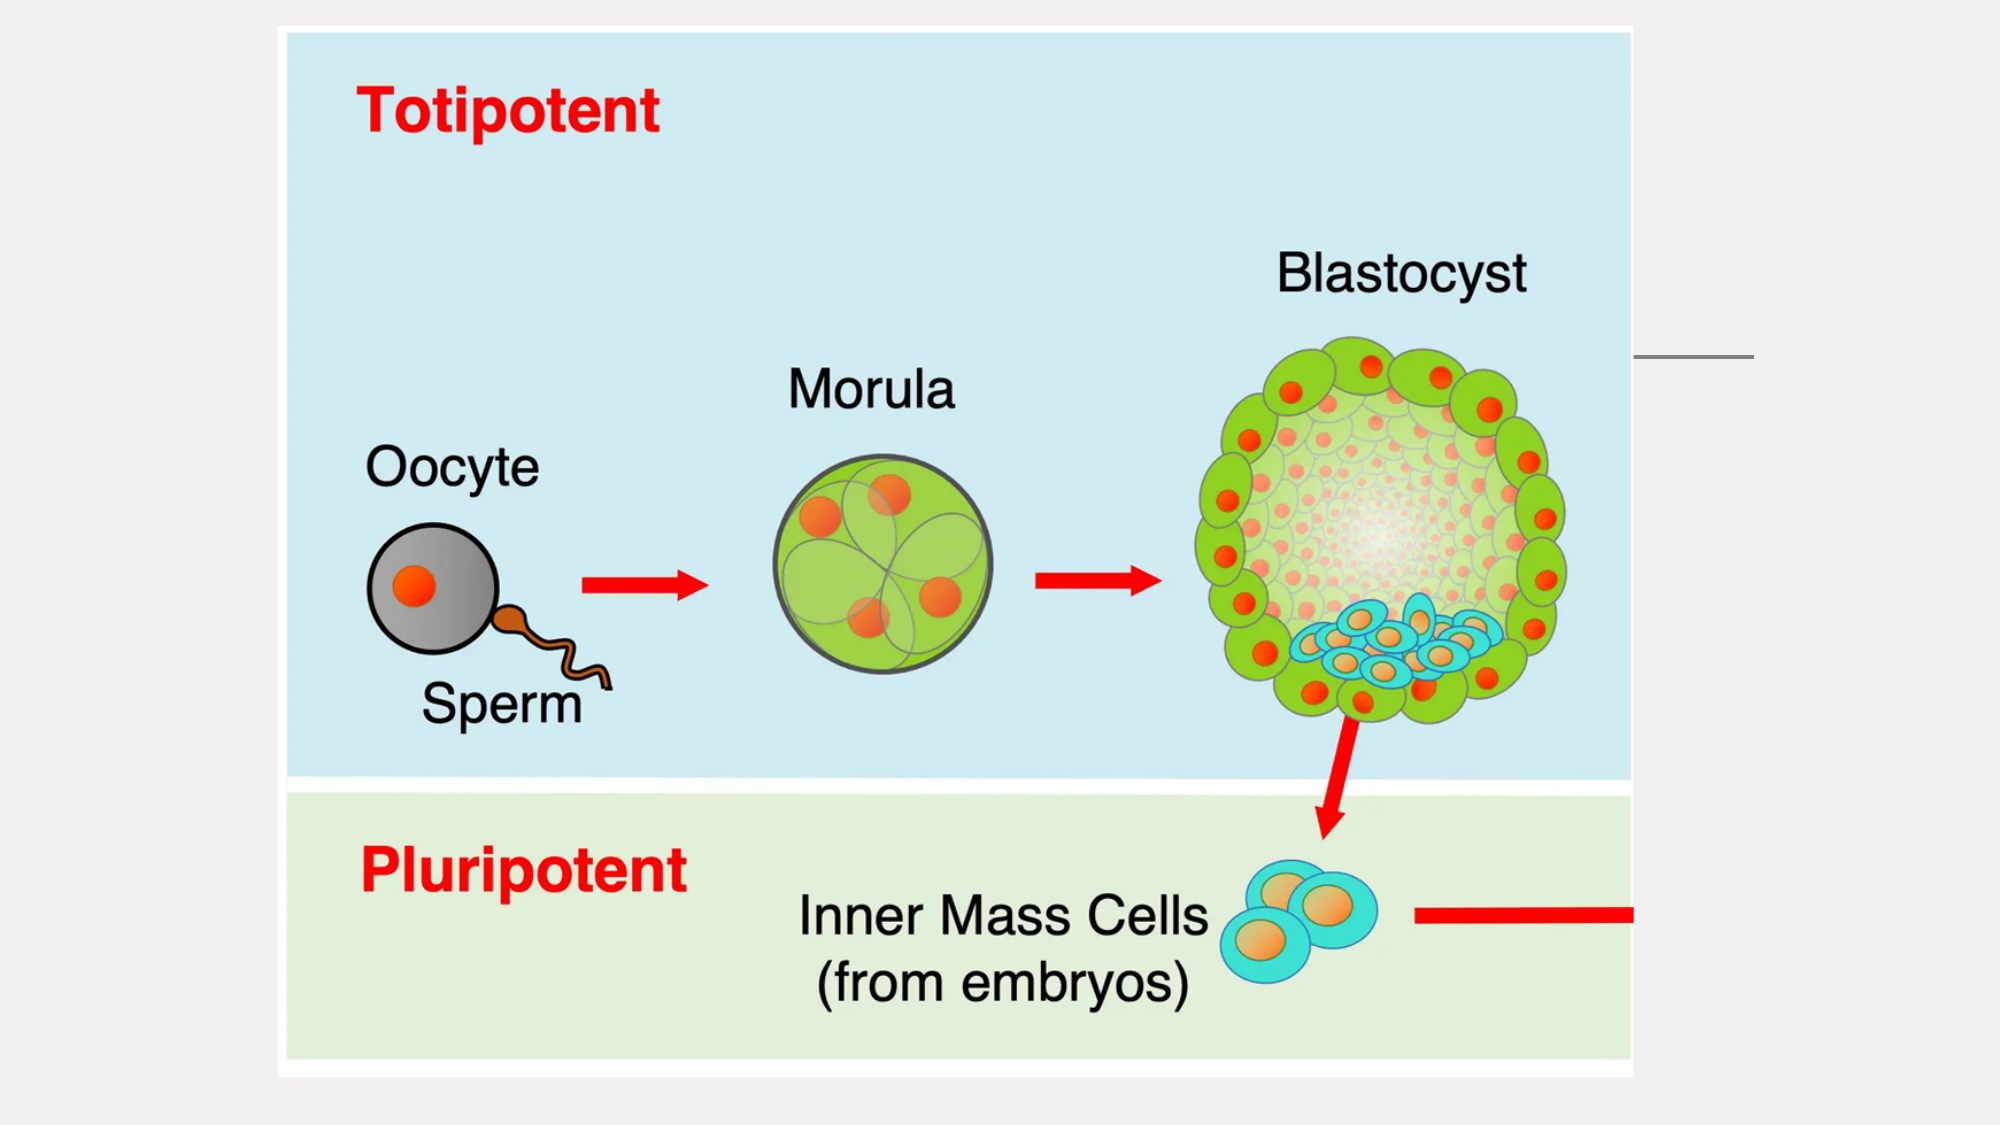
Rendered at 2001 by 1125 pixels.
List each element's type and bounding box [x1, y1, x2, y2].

picture [277, 25, 1634, 1078]
